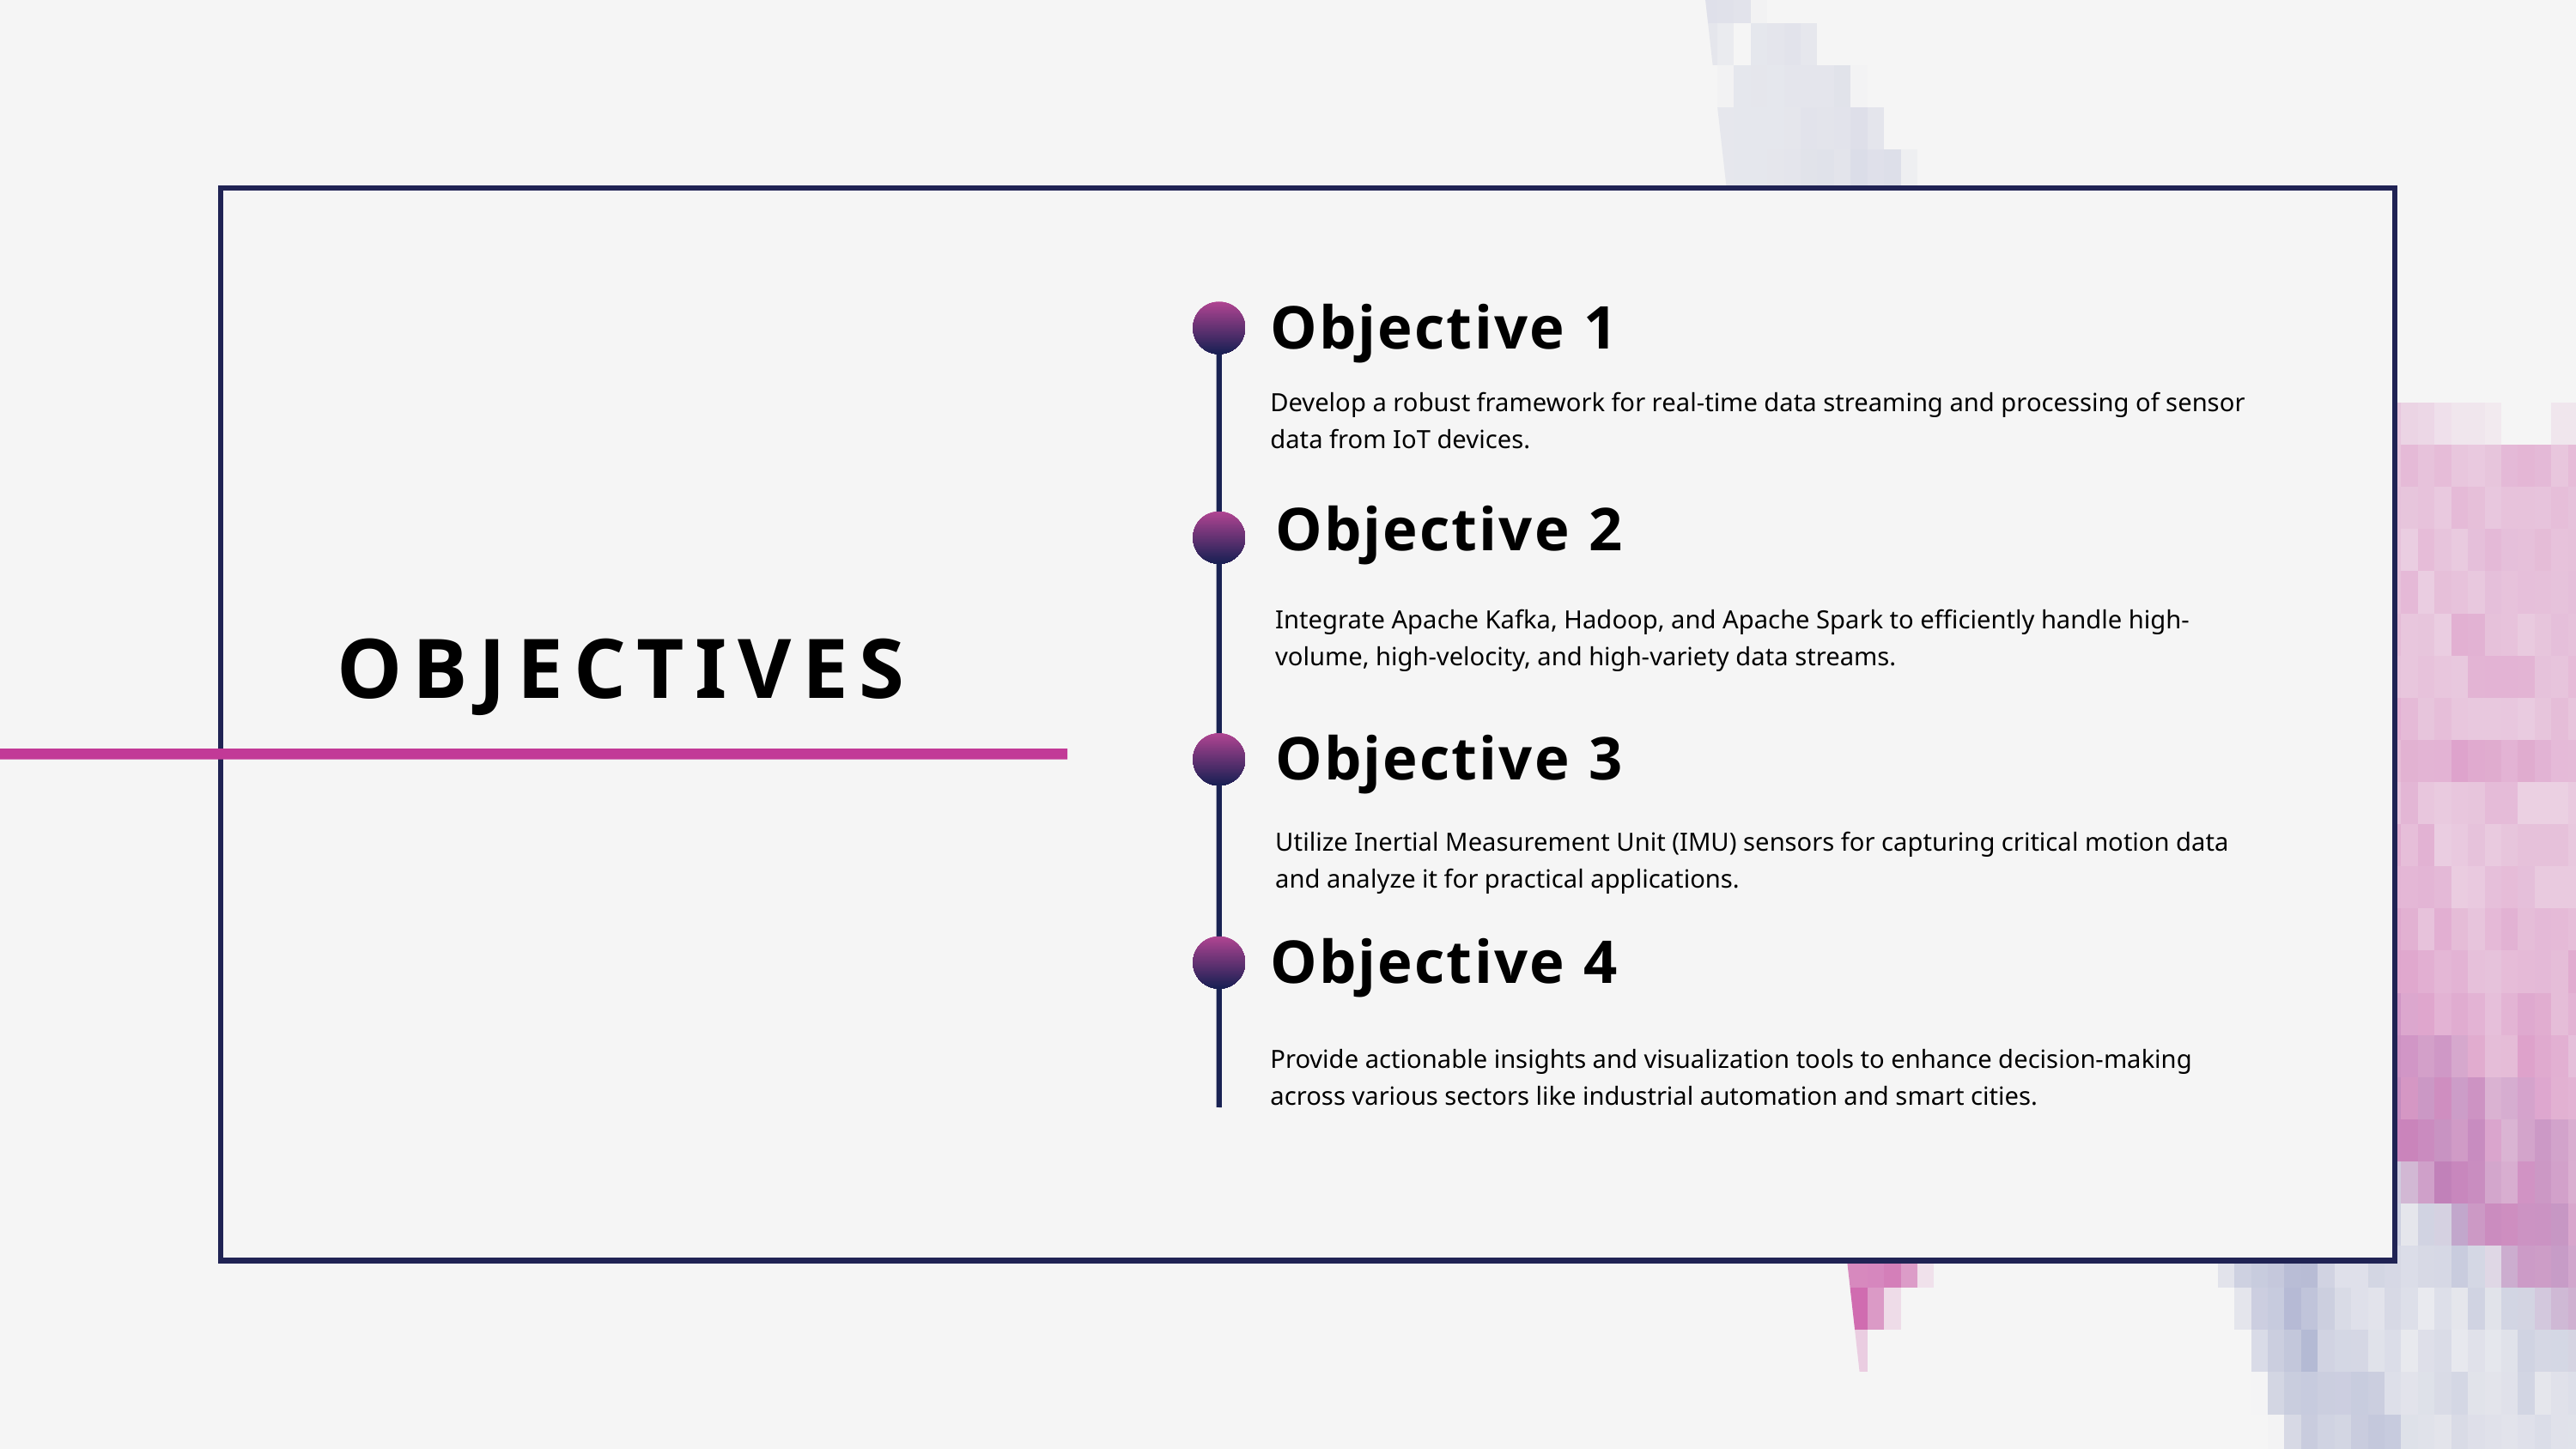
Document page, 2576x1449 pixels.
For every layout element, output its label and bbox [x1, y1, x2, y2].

text_box [1193, 936, 1246, 989]
text_box [220, 187, 2395, 1261]
text_box [1193, 511, 1246, 564]
text_box [1193, 301, 1246, 355]
text_box [1705, 0, 2576, 1449]
text_box [1193, 733, 1246, 786]
